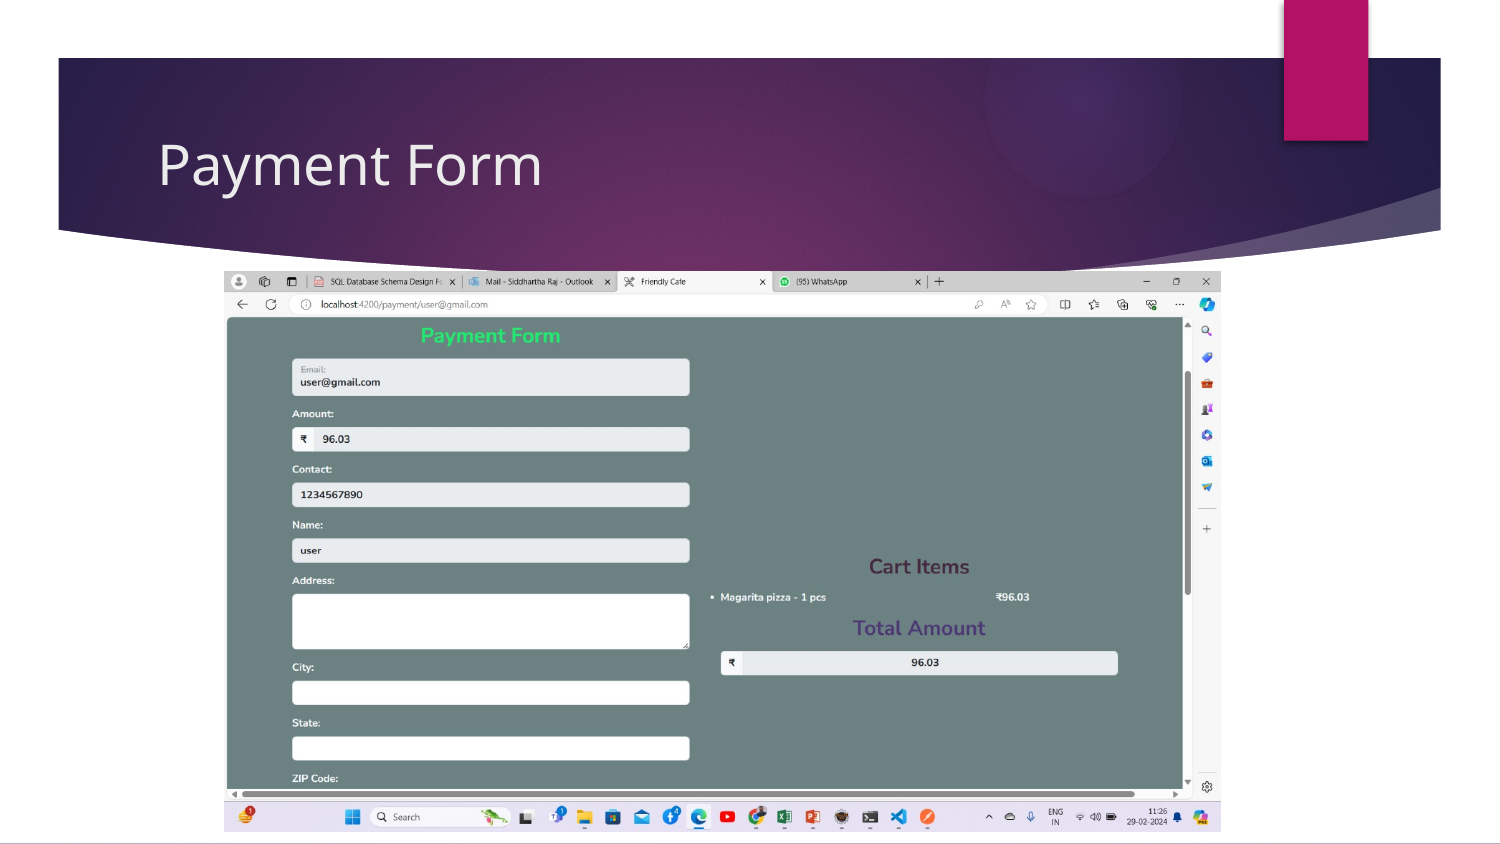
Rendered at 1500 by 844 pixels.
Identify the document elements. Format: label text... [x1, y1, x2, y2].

title Payment Form [142, 119, 1220, 207]
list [224, 271, 1221, 832]
